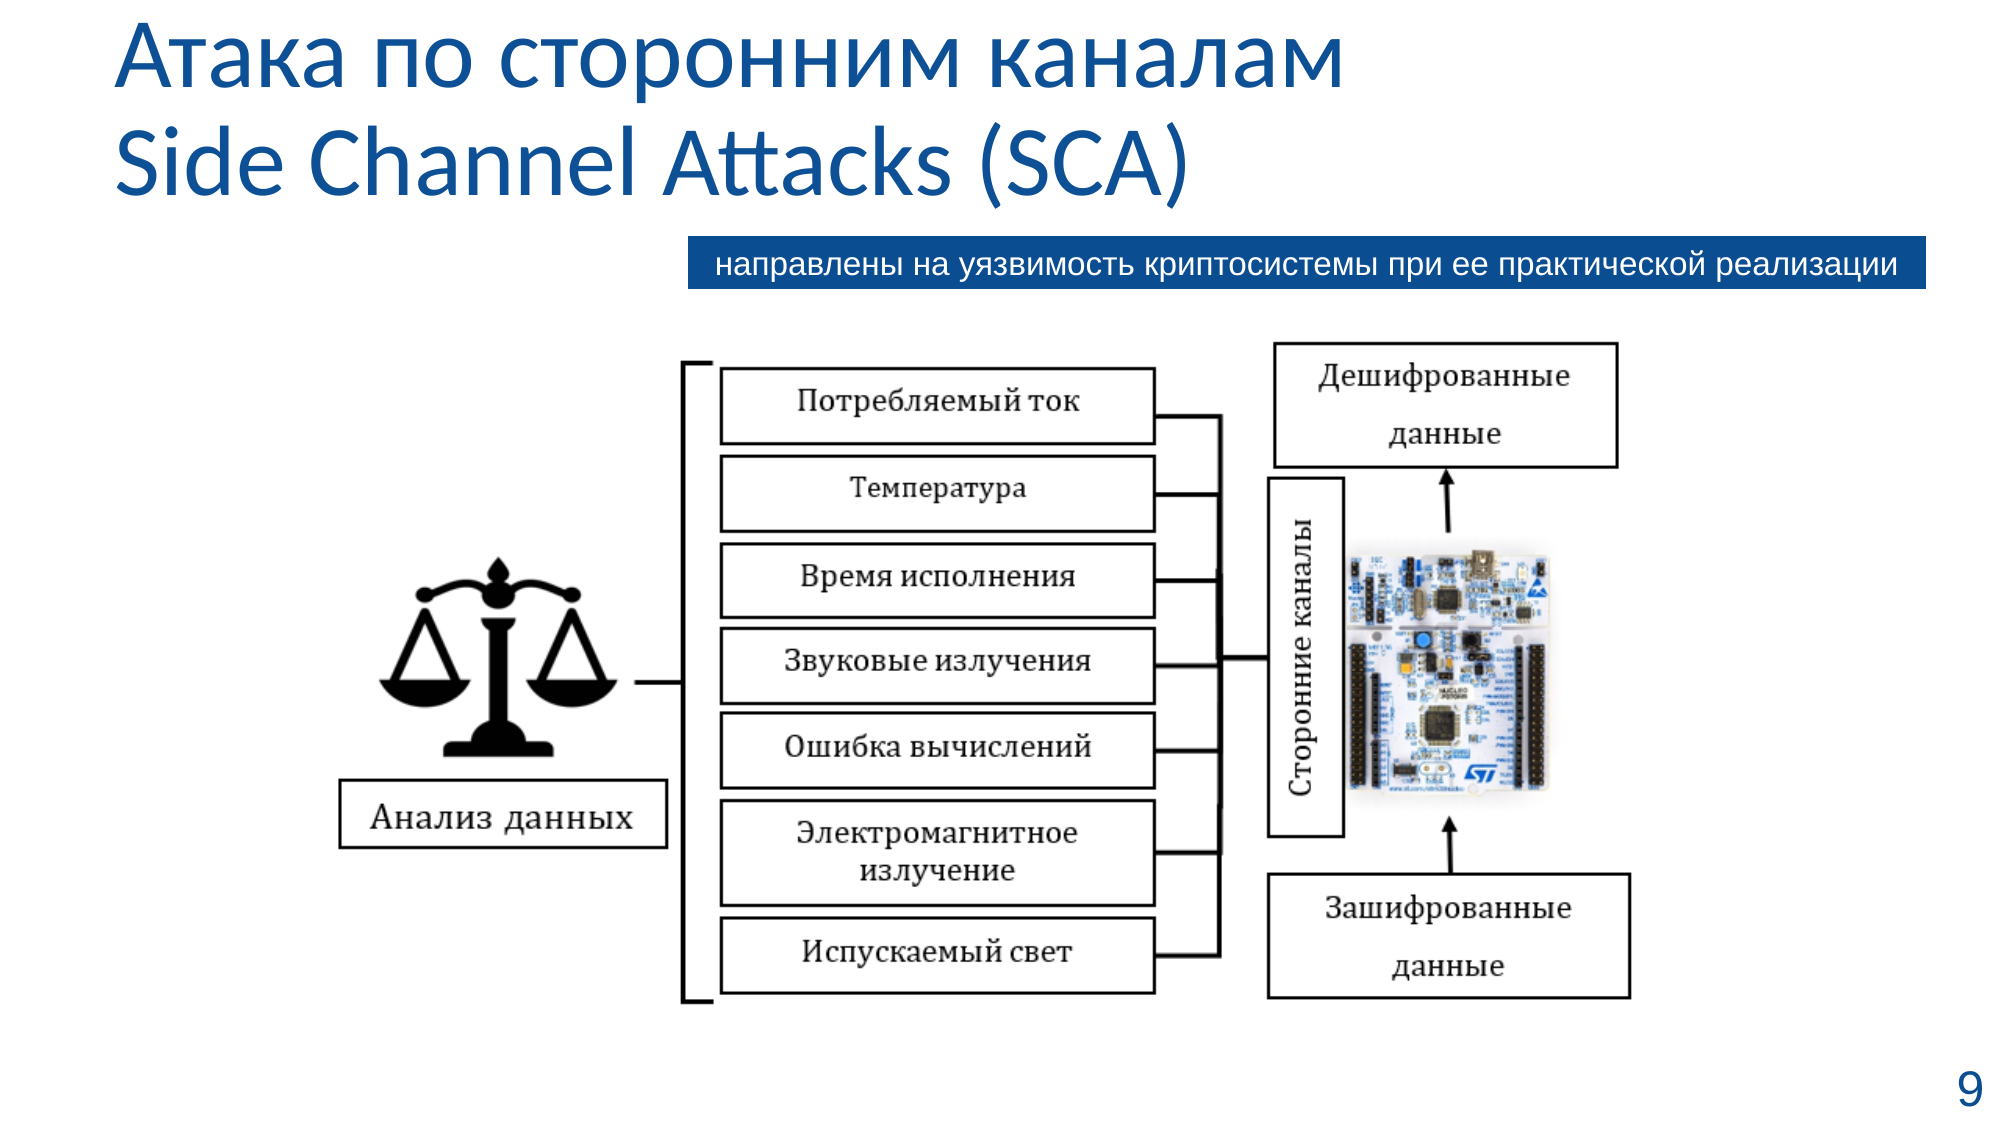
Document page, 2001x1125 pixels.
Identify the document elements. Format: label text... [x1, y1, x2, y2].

title Атака по сторонним каналам Side Channel Attacks (SCA) [99, 0, 1554, 218]
text_box 9 [1941, 1049, 2000, 1124]
picture [334, 336, 1644, 1020]
text_box направлены на уязвимость криптосистемы при ее практической реализации [687, 234, 1928, 290]
